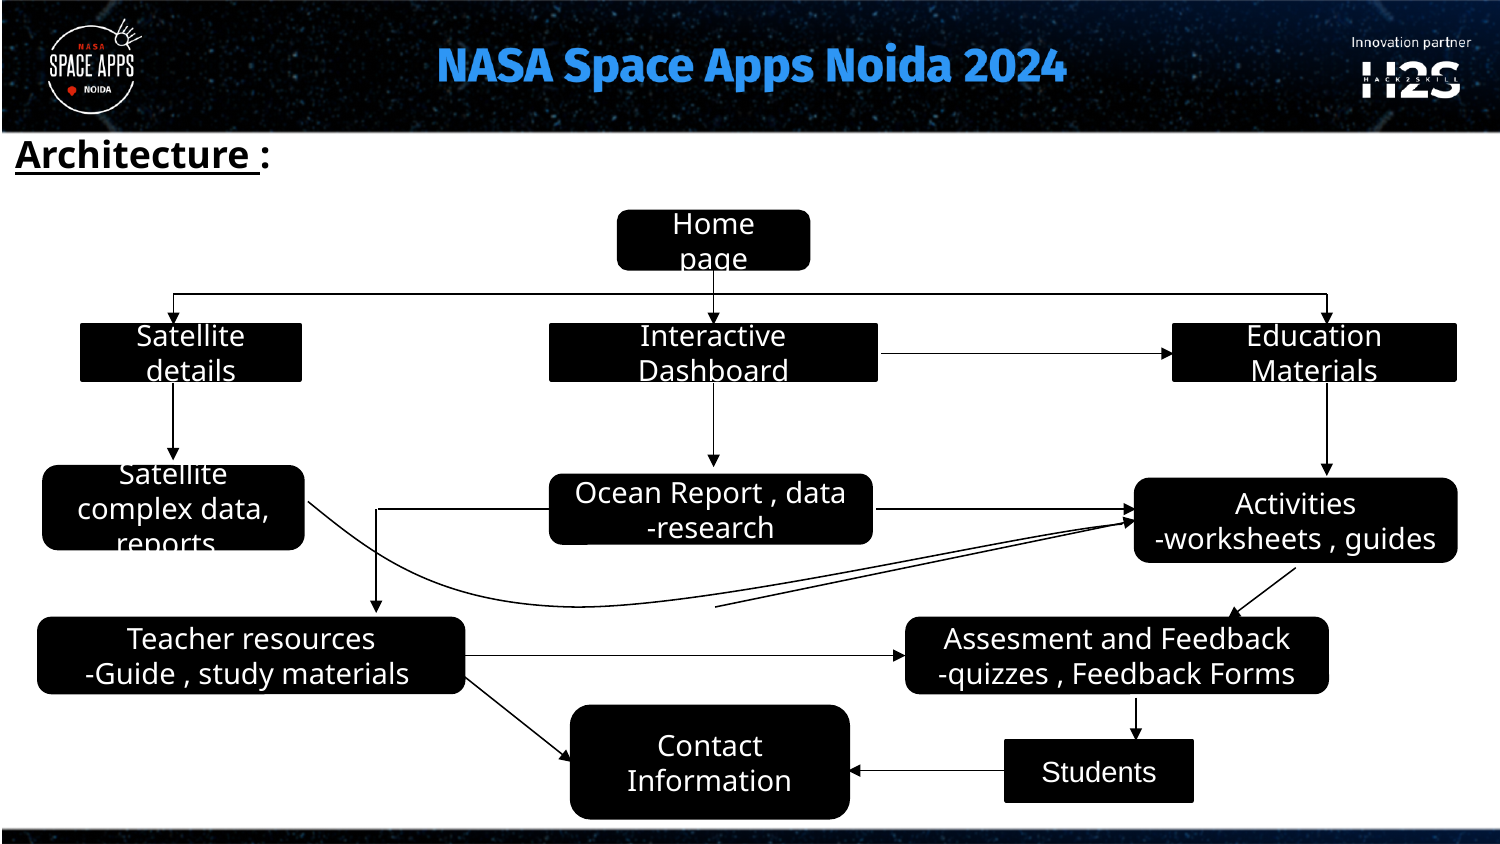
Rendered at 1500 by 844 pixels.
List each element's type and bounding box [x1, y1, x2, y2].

text_box [463, 675, 573, 763]
picture [1, 0, 1500, 844]
text_box [1122, 520, 1137, 525]
text_box [1227, 567, 1296, 620]
